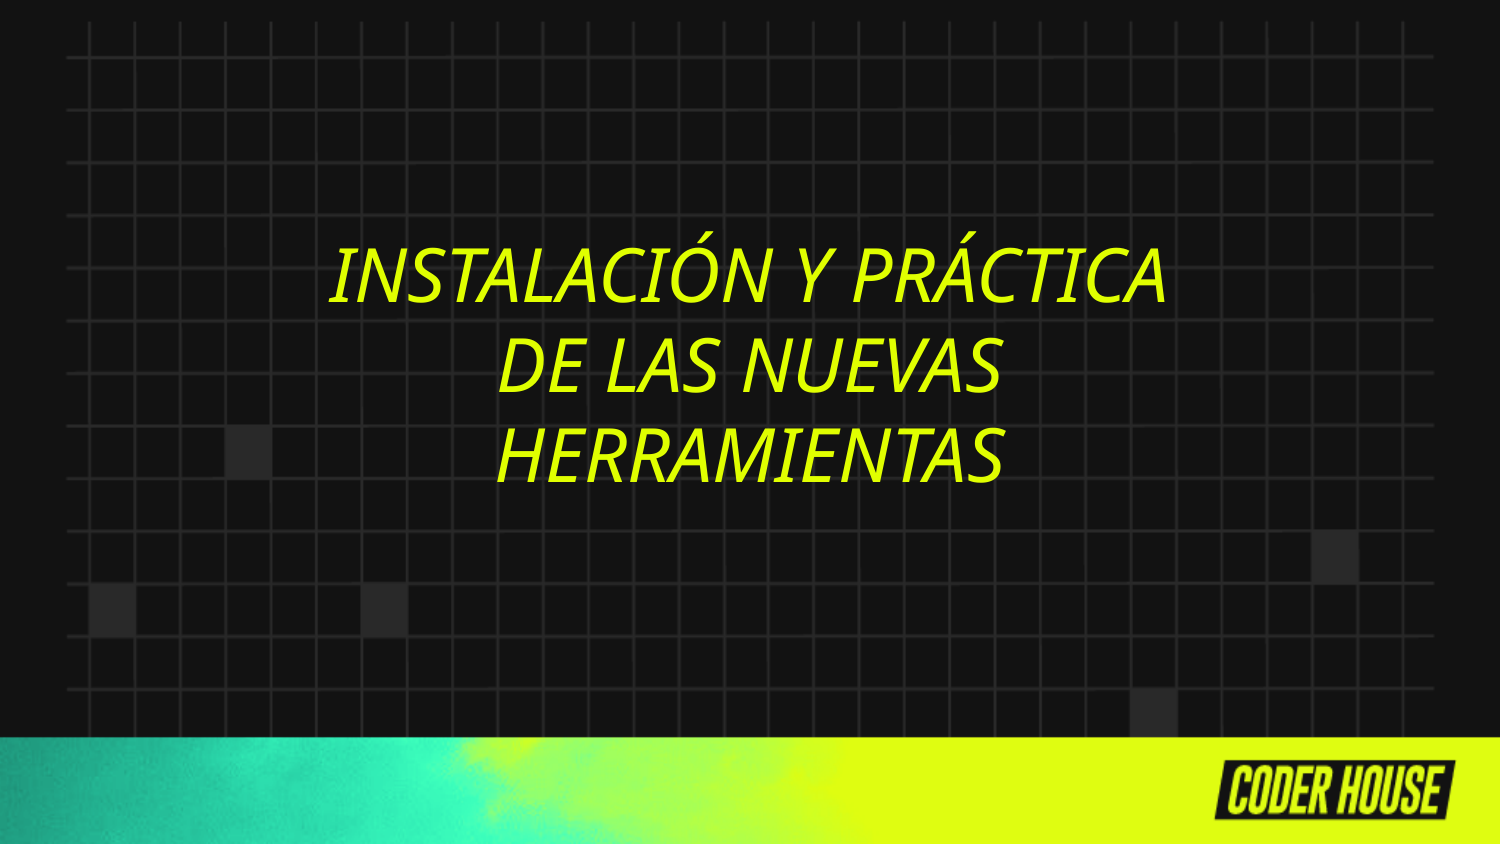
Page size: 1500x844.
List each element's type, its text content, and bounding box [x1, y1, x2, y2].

picture [0, 0, 1500, 844]
text_box INSTALACIÓN Y PRÁCTICA DE LAS NUEVAS HERRAMIENTAS [307, 281, 1193, 445]
